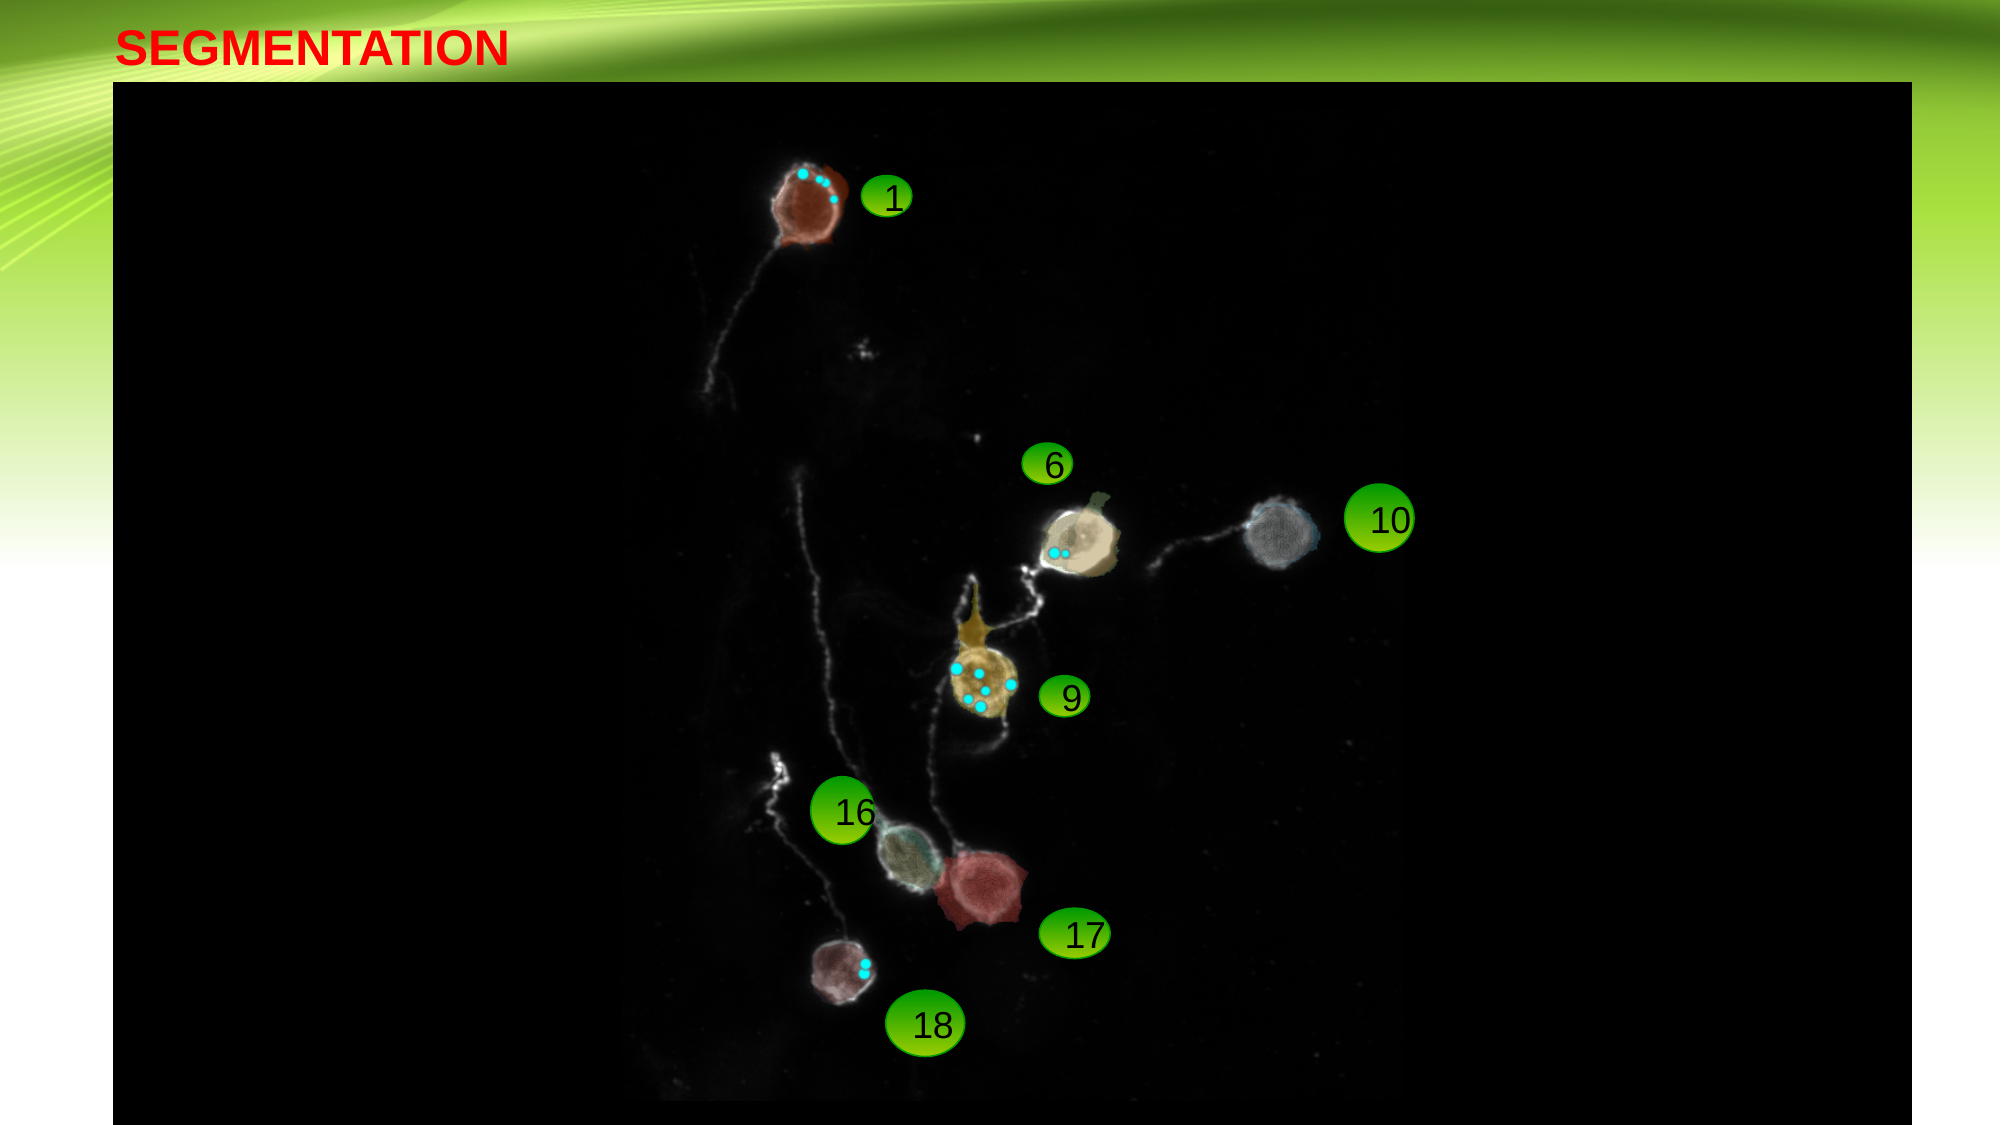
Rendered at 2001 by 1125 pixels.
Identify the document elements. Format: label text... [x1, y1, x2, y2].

title SEGMENTATION [99, 9, 1901, 83]
picture [0, 0, 2000, 1125]
